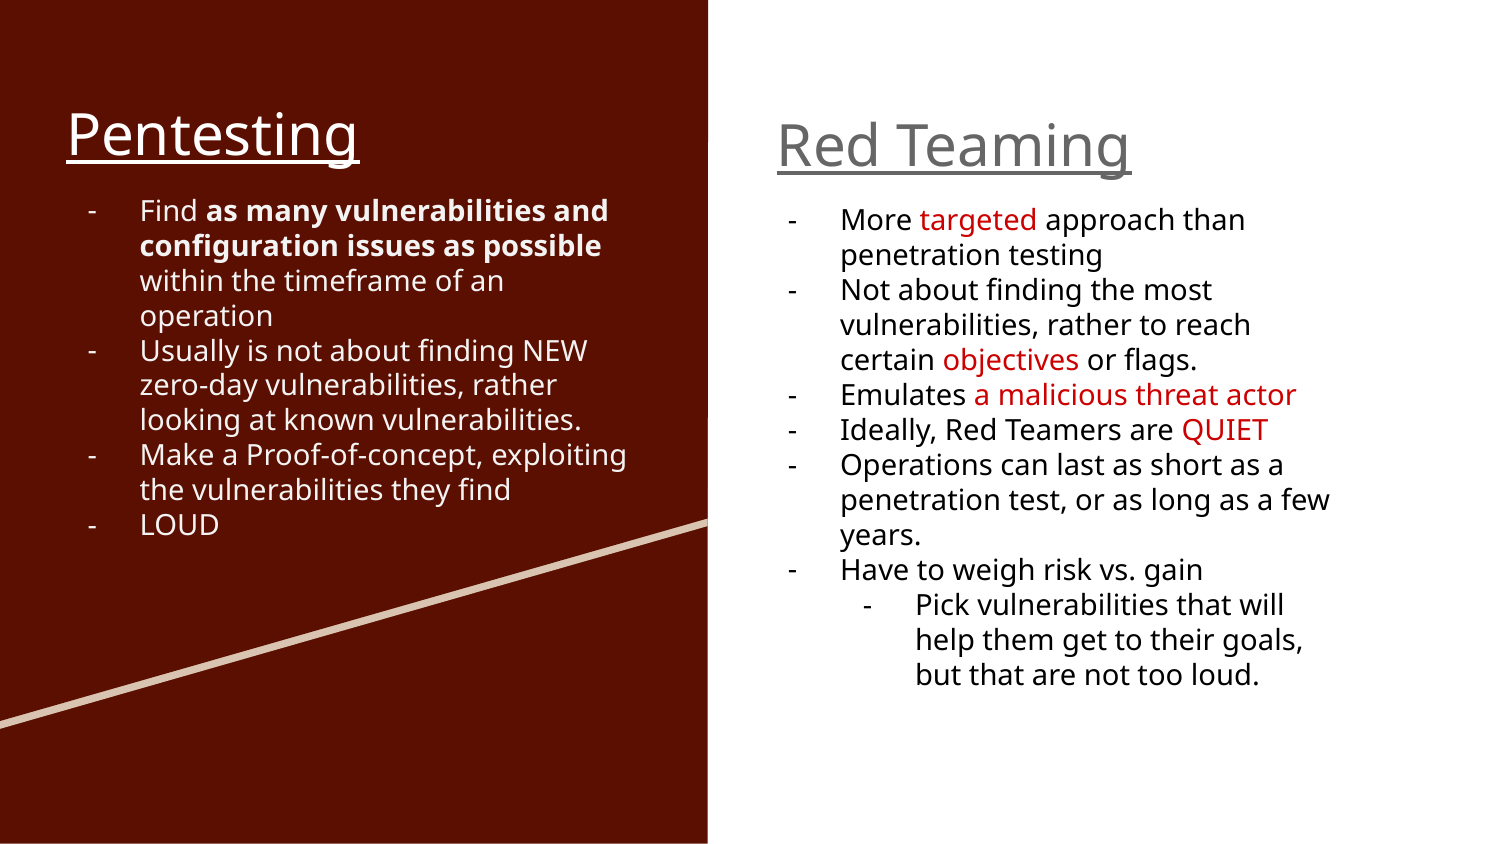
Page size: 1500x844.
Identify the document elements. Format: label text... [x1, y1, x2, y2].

text_box More targeted approach than penetration testing Not about finding the most vulnerabilities, rather to reach certain objectives or flags. Emulates a malicious threat actor Ideally, Red Teamers are QUIET Operations can last as short as a penetration test, or as long as a few years. Have to weigh risk vs. gain Pick vulnerabilities that will help them get to their goals, but that are not too loud. [749, 186, 1358, 800]
text_box Find as many vulnerabilities and configuration issues as possible within the timeframe of an operation Usually is not about finding NEW zero-day vulnerabilities, rather looking at known vulnerabilities. Make a Proof-of-concept, exploiting the vulnerabilities they find LOUD [49, 176, 658, 791]
list Red Teaming [761, 82, 1446, 755]
title Pentesting [51, 82, 660, 494]
